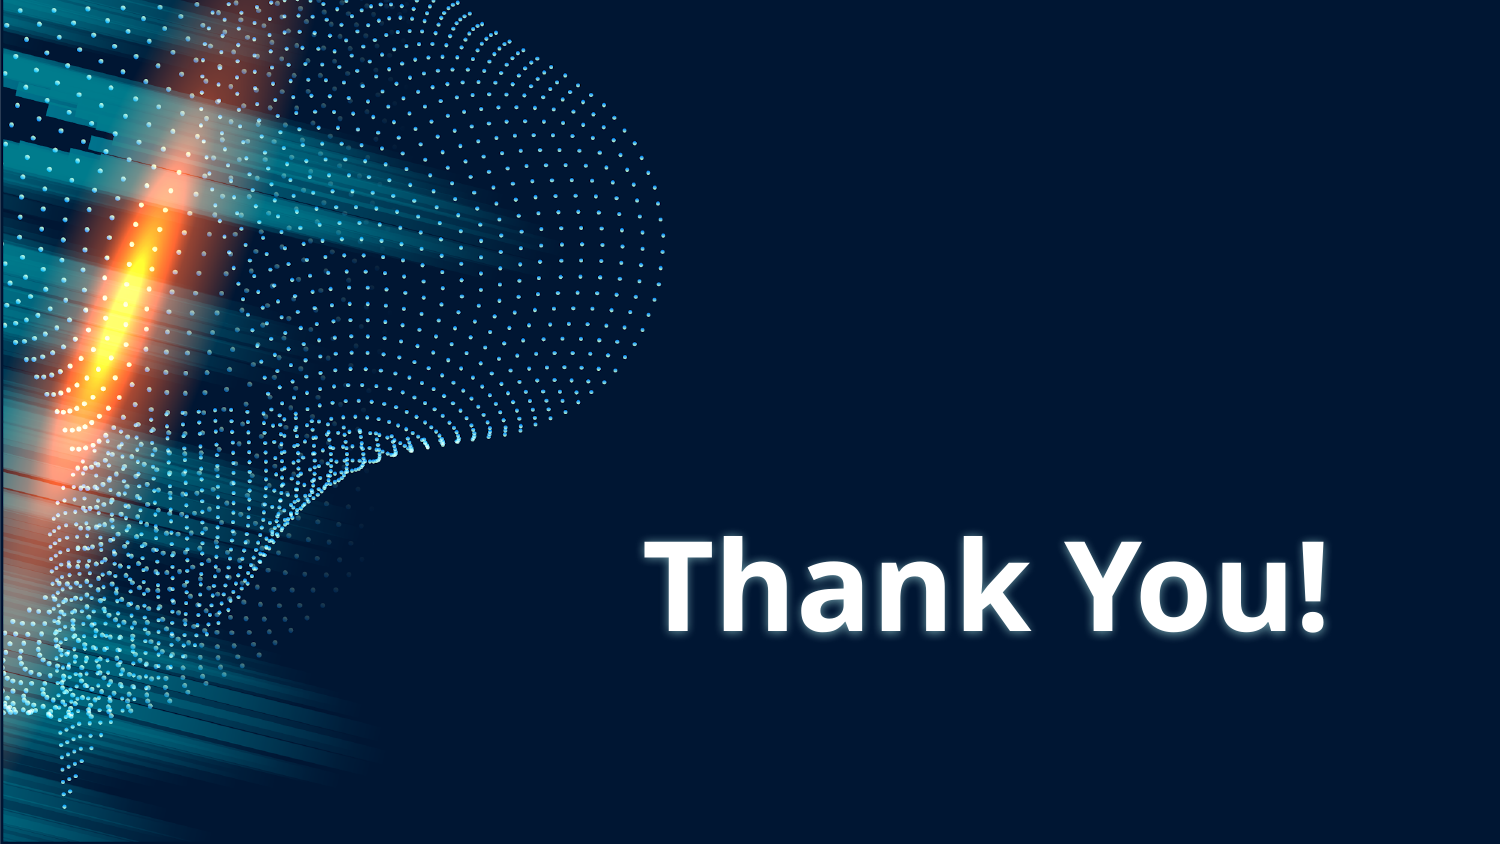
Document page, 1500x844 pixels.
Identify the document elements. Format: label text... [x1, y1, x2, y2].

picture [0, 0, 1500, 844]
title Thank You! [588, 500, 1386, 672]
